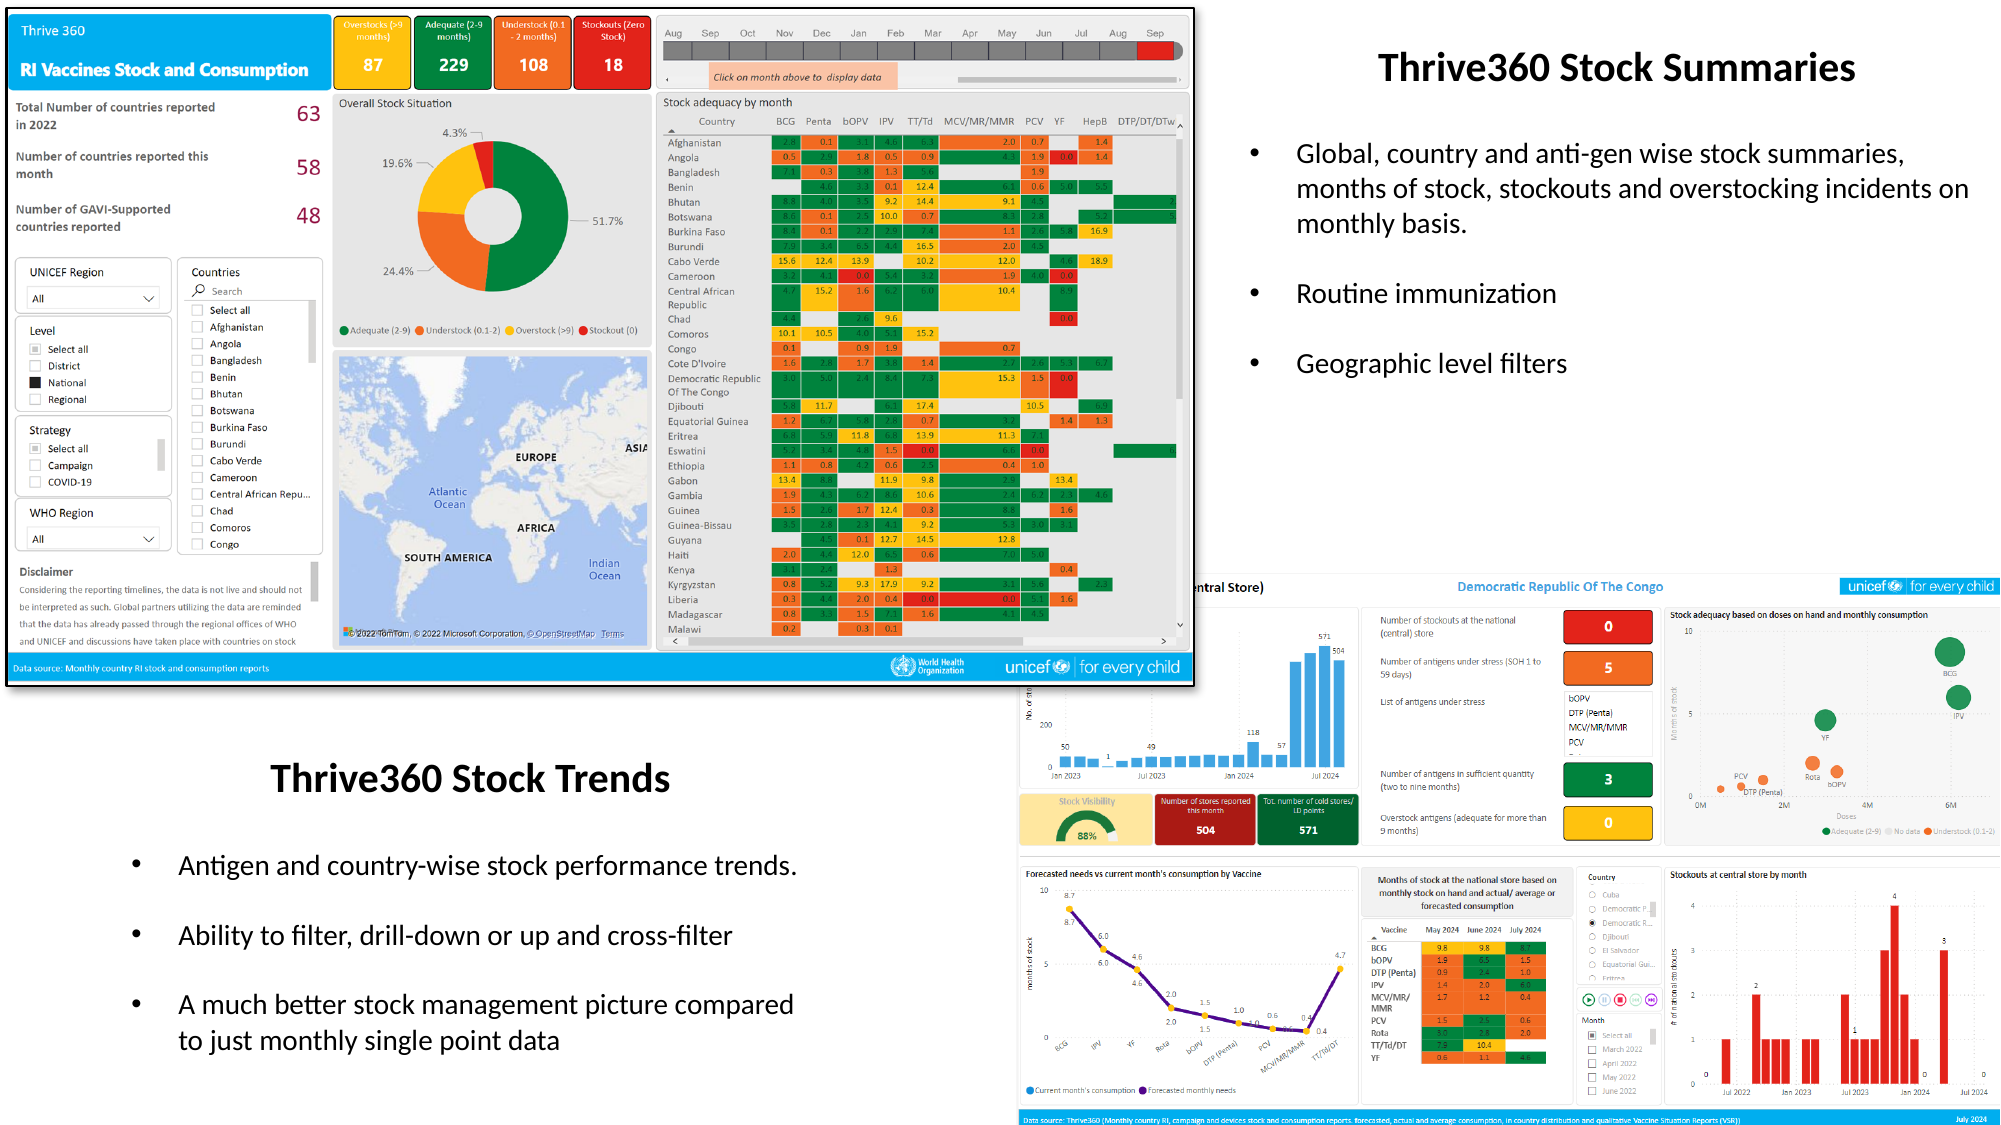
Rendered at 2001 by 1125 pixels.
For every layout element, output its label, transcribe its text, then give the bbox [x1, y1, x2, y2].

picture [7, 8, 2000, 1125]
text_box Thrive360 Stock Summaries Global, country and anti-gen wise stock summaries, months of stock, stockouts and overstocking incidents on monthly basis. Routine immunization Geographic level filters [1234, 32, 2000, 422]
picture [1888, 581, 1902, 591]
text_box Thrive360 Stock Trends Antigen and country-wise stock performance trends. Ability to filter, drill-down or up and cross-filter A much better stock management picture compared to just monthly single point data [116, 743, 825, 1099]
